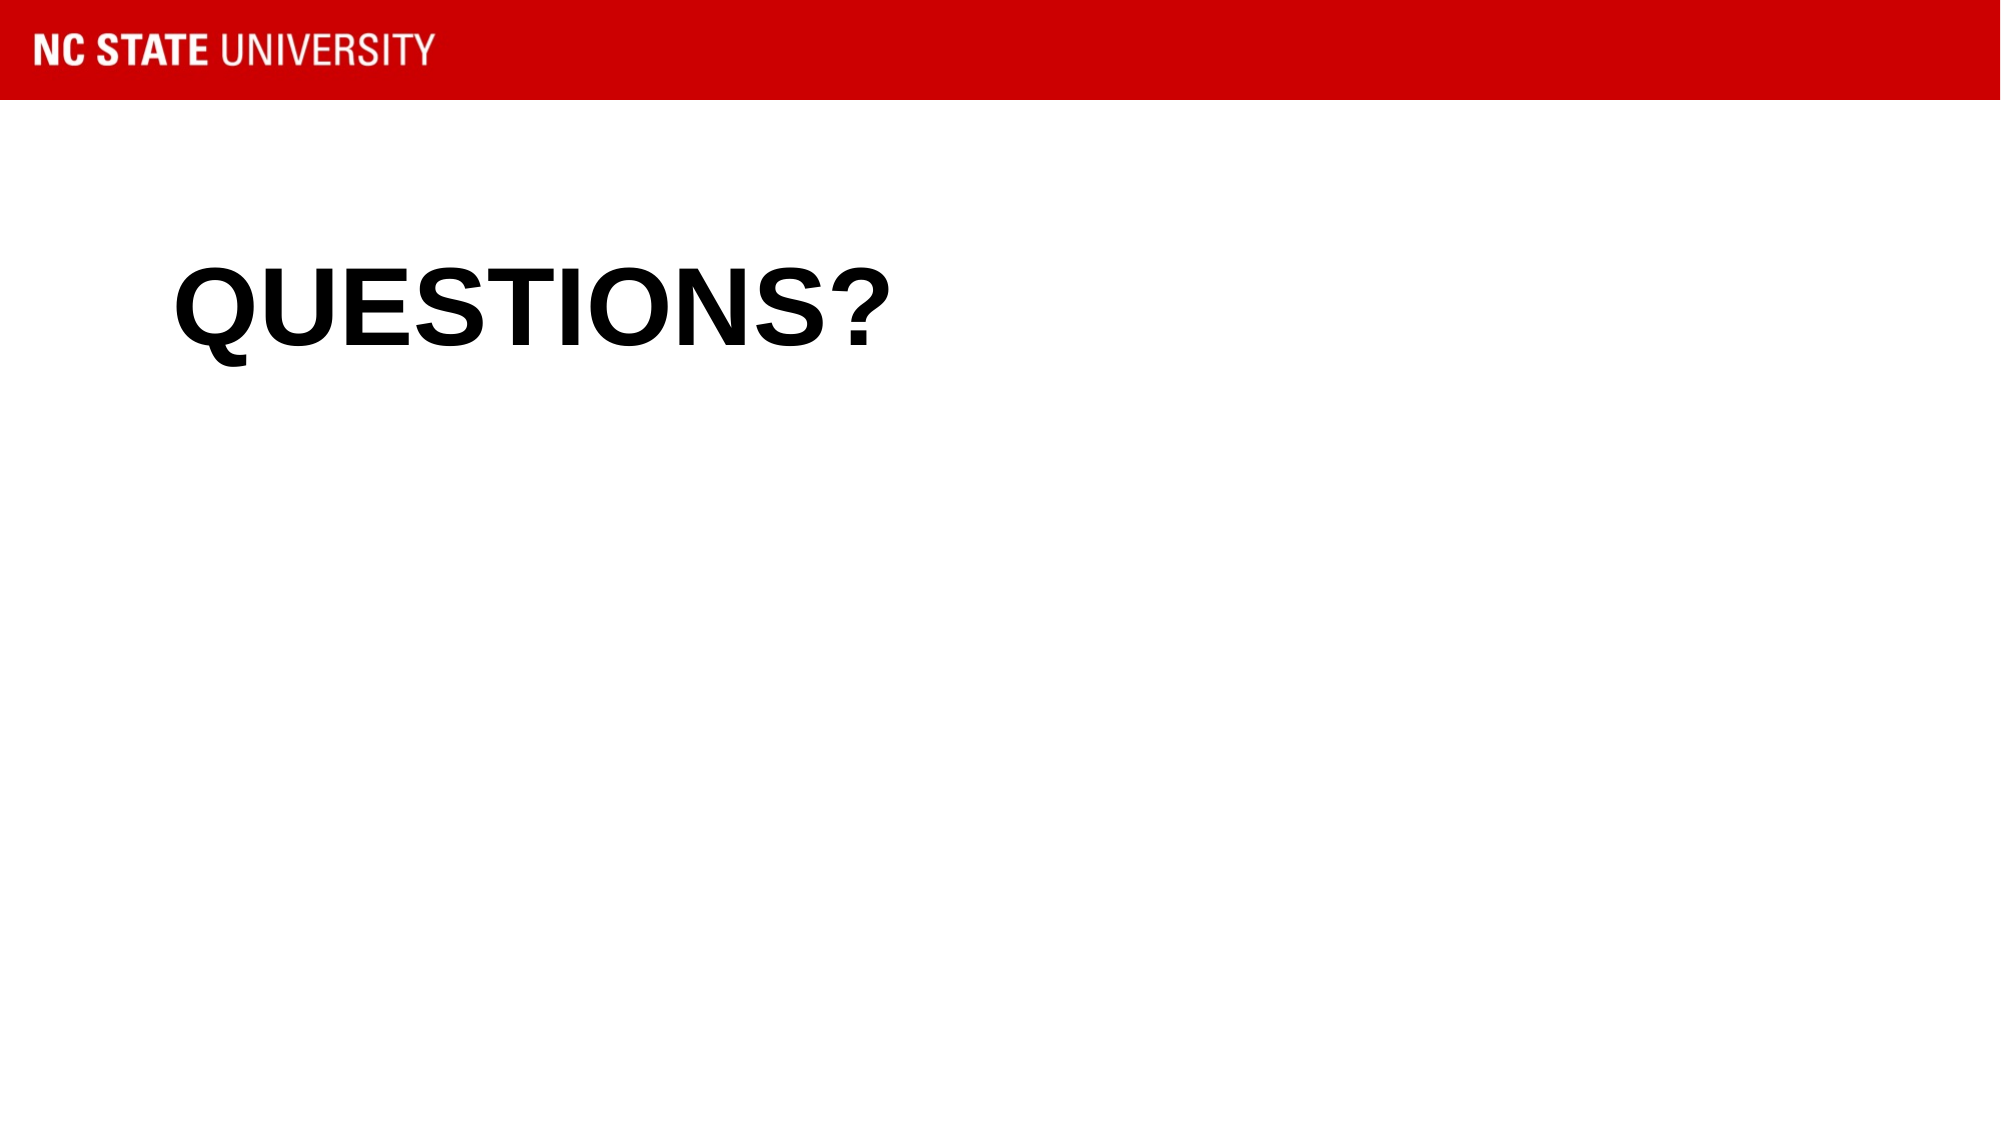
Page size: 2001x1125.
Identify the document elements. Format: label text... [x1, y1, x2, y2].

picture [0, 0, 2001, 100]
title Questions? [157, 226, 1858, 450]
